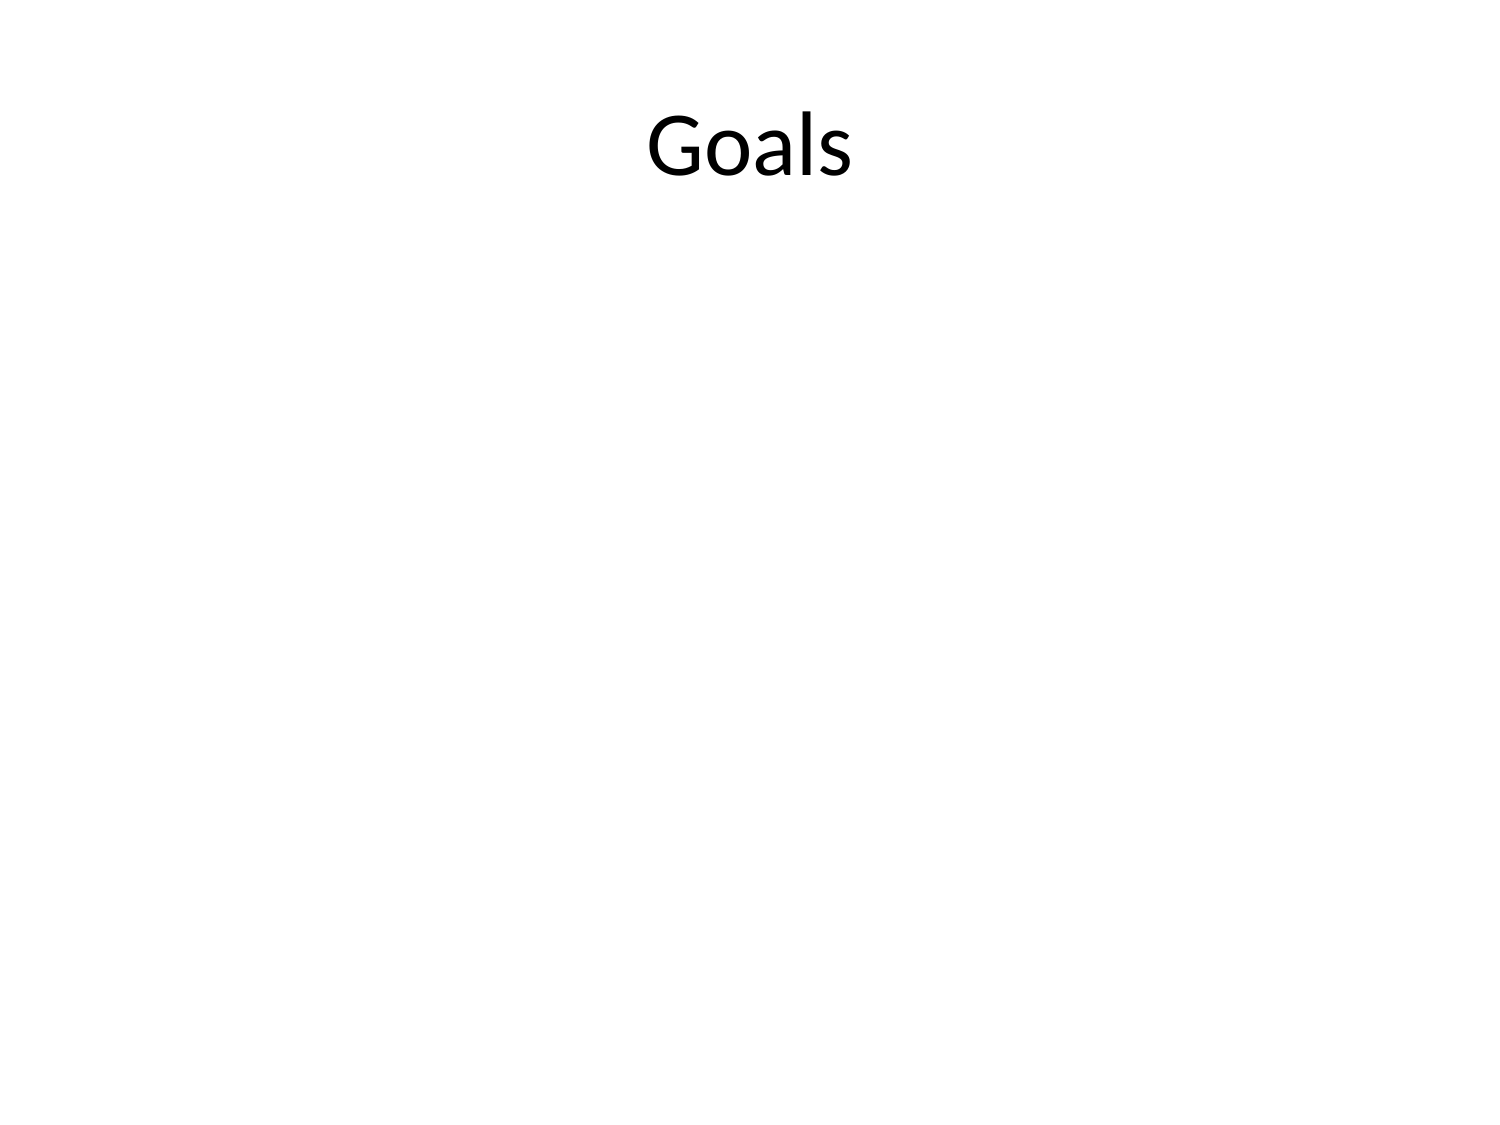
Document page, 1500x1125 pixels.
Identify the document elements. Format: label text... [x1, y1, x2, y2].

title Goals [75, 45, 1425, 233]
